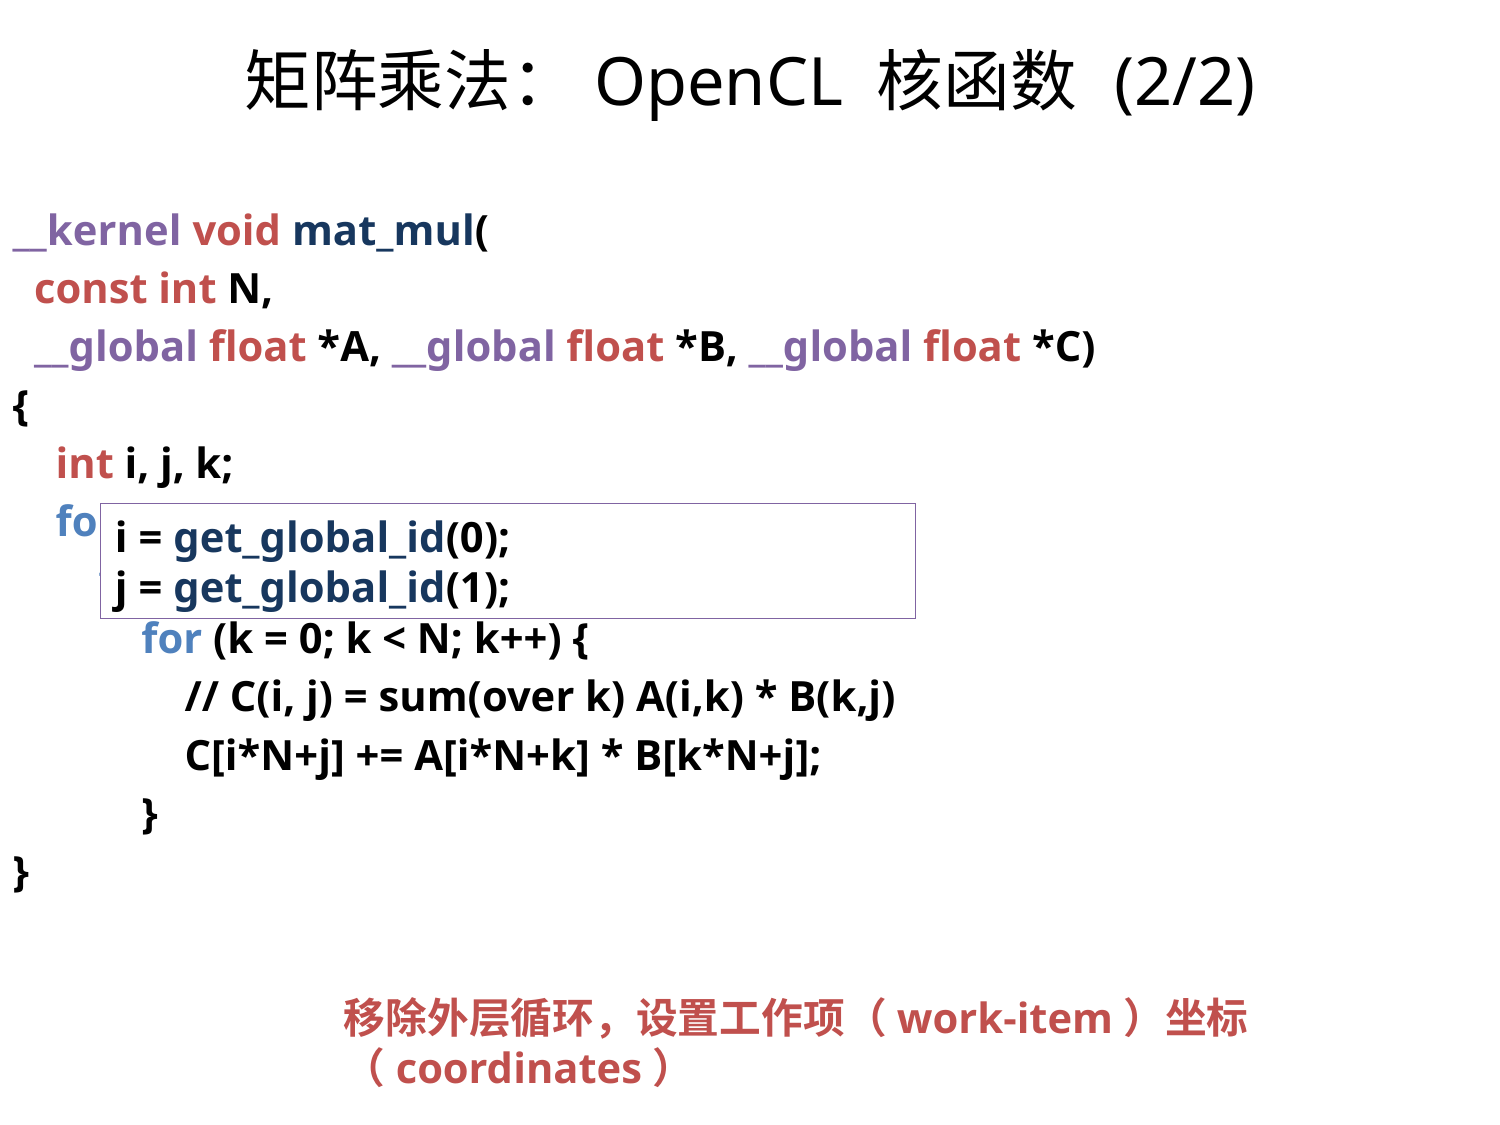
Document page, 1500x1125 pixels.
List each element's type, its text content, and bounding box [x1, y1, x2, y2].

text_box i = get_global_id(0); j = get_global_id(1); [100, 503, 916, 619]
text_box 移除外层循环，设置工作项（work-item）坐标（coordinates） [329, 984, 1500, 1125]
text_box 矩阵乘法：OpenCL 核函数 (2/2) [17, 0, 1483, 173]
text_box __kernel void mat_mul( const int N, __global float *A, __global float *B, __global float *C) { int i, j, k; for (i = 0; i < N; i++) { for (j = 0; j < N; j++) { for (k = 0; k < N; k++) { // C(i, j) = sum(over k) A(i,k) * B(k,j) C[i*N+j] += A[i*N+k] * B[k*N+j]; } } [0, 195, 1498, 1035]
